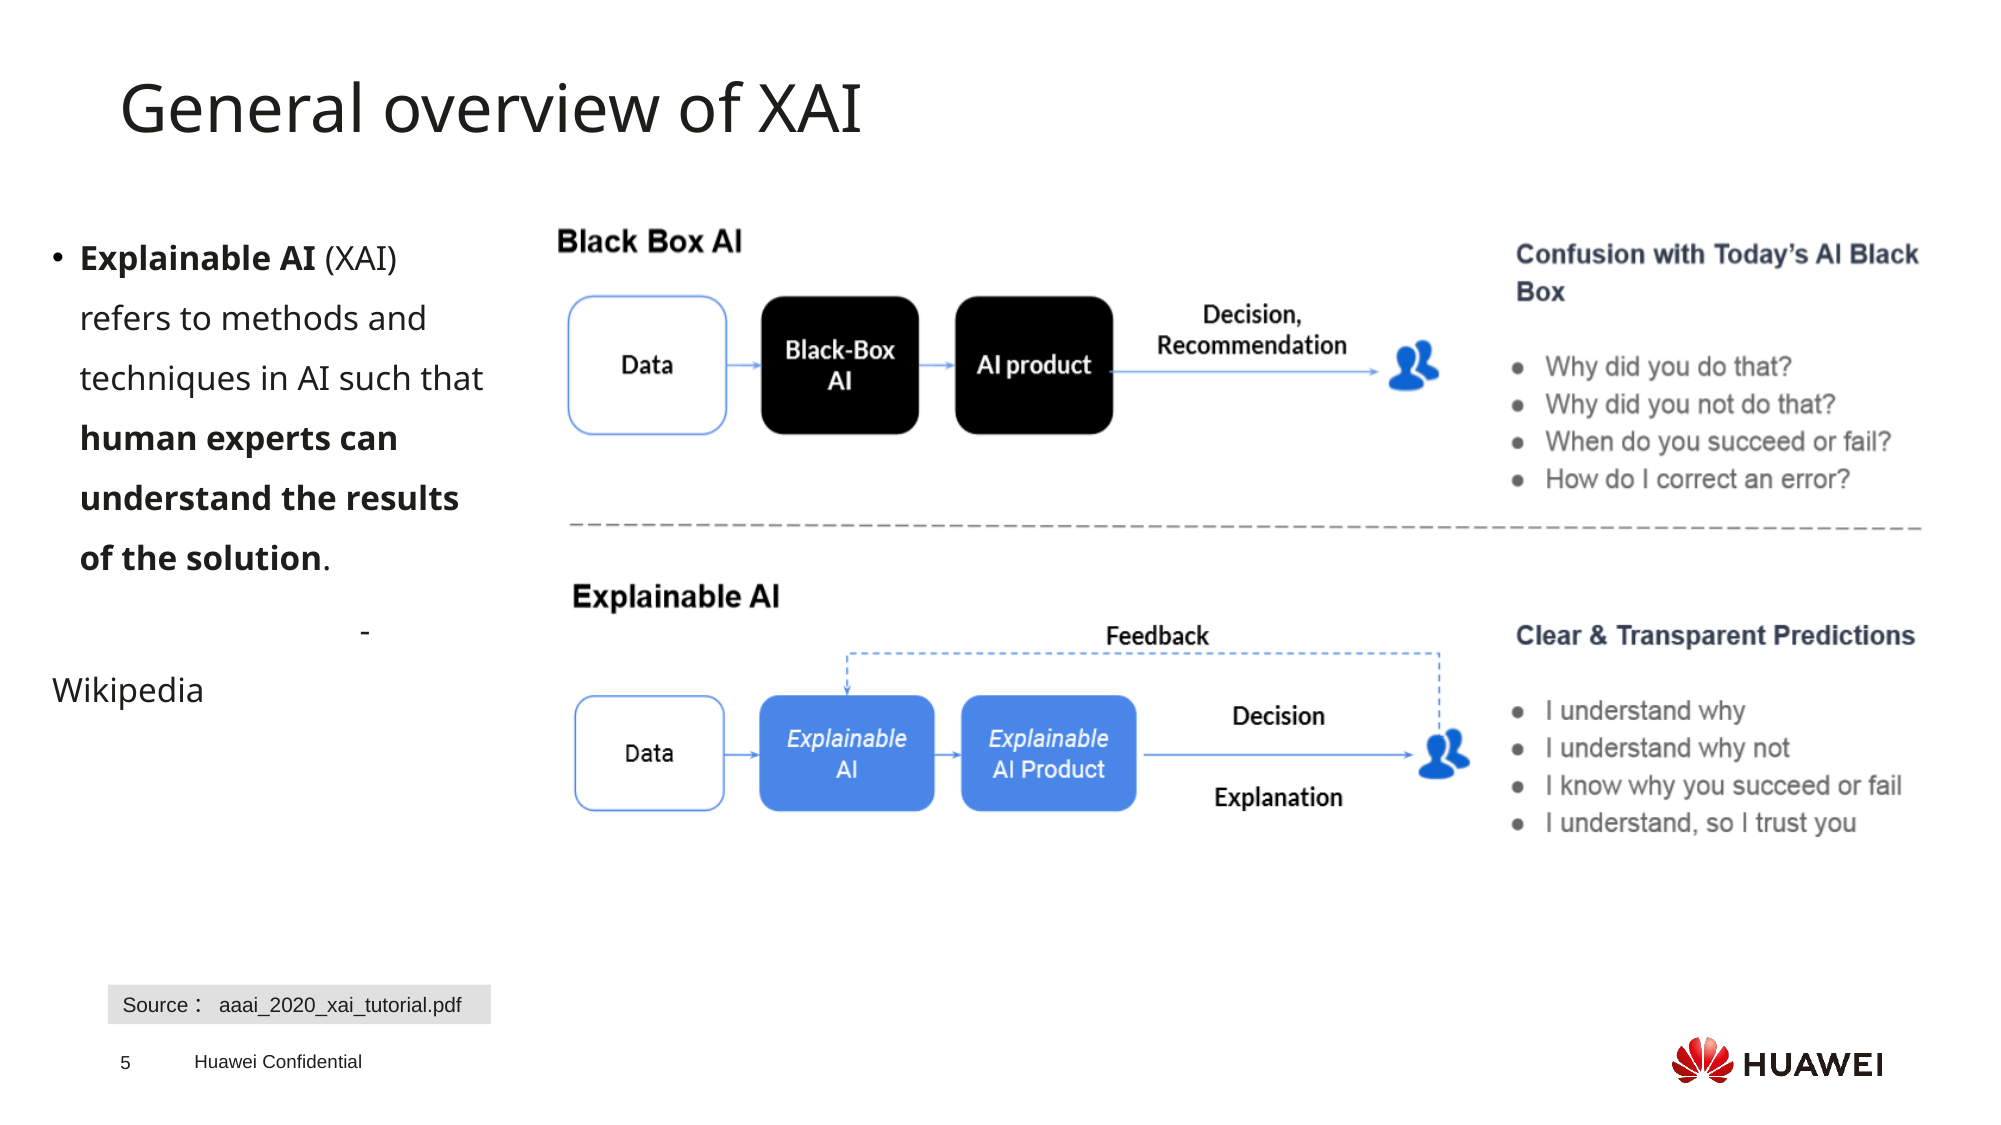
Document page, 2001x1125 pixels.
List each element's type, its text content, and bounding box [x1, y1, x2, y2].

text_box Explainable AI (XAI) refers to methods and techniques in AI such that human experts can understand the results of the solution. - Wikipedia [50, 217, 491, 783]
text_box Source：aaai_2020_xai_tutorial.pdf [107, 984, 491, 1025]
subtitle General overview of XAI [119, 74, 1882, 238]
picture [525, 180, 1953, 879]
text_box [120, 332, 1882, 1102]
